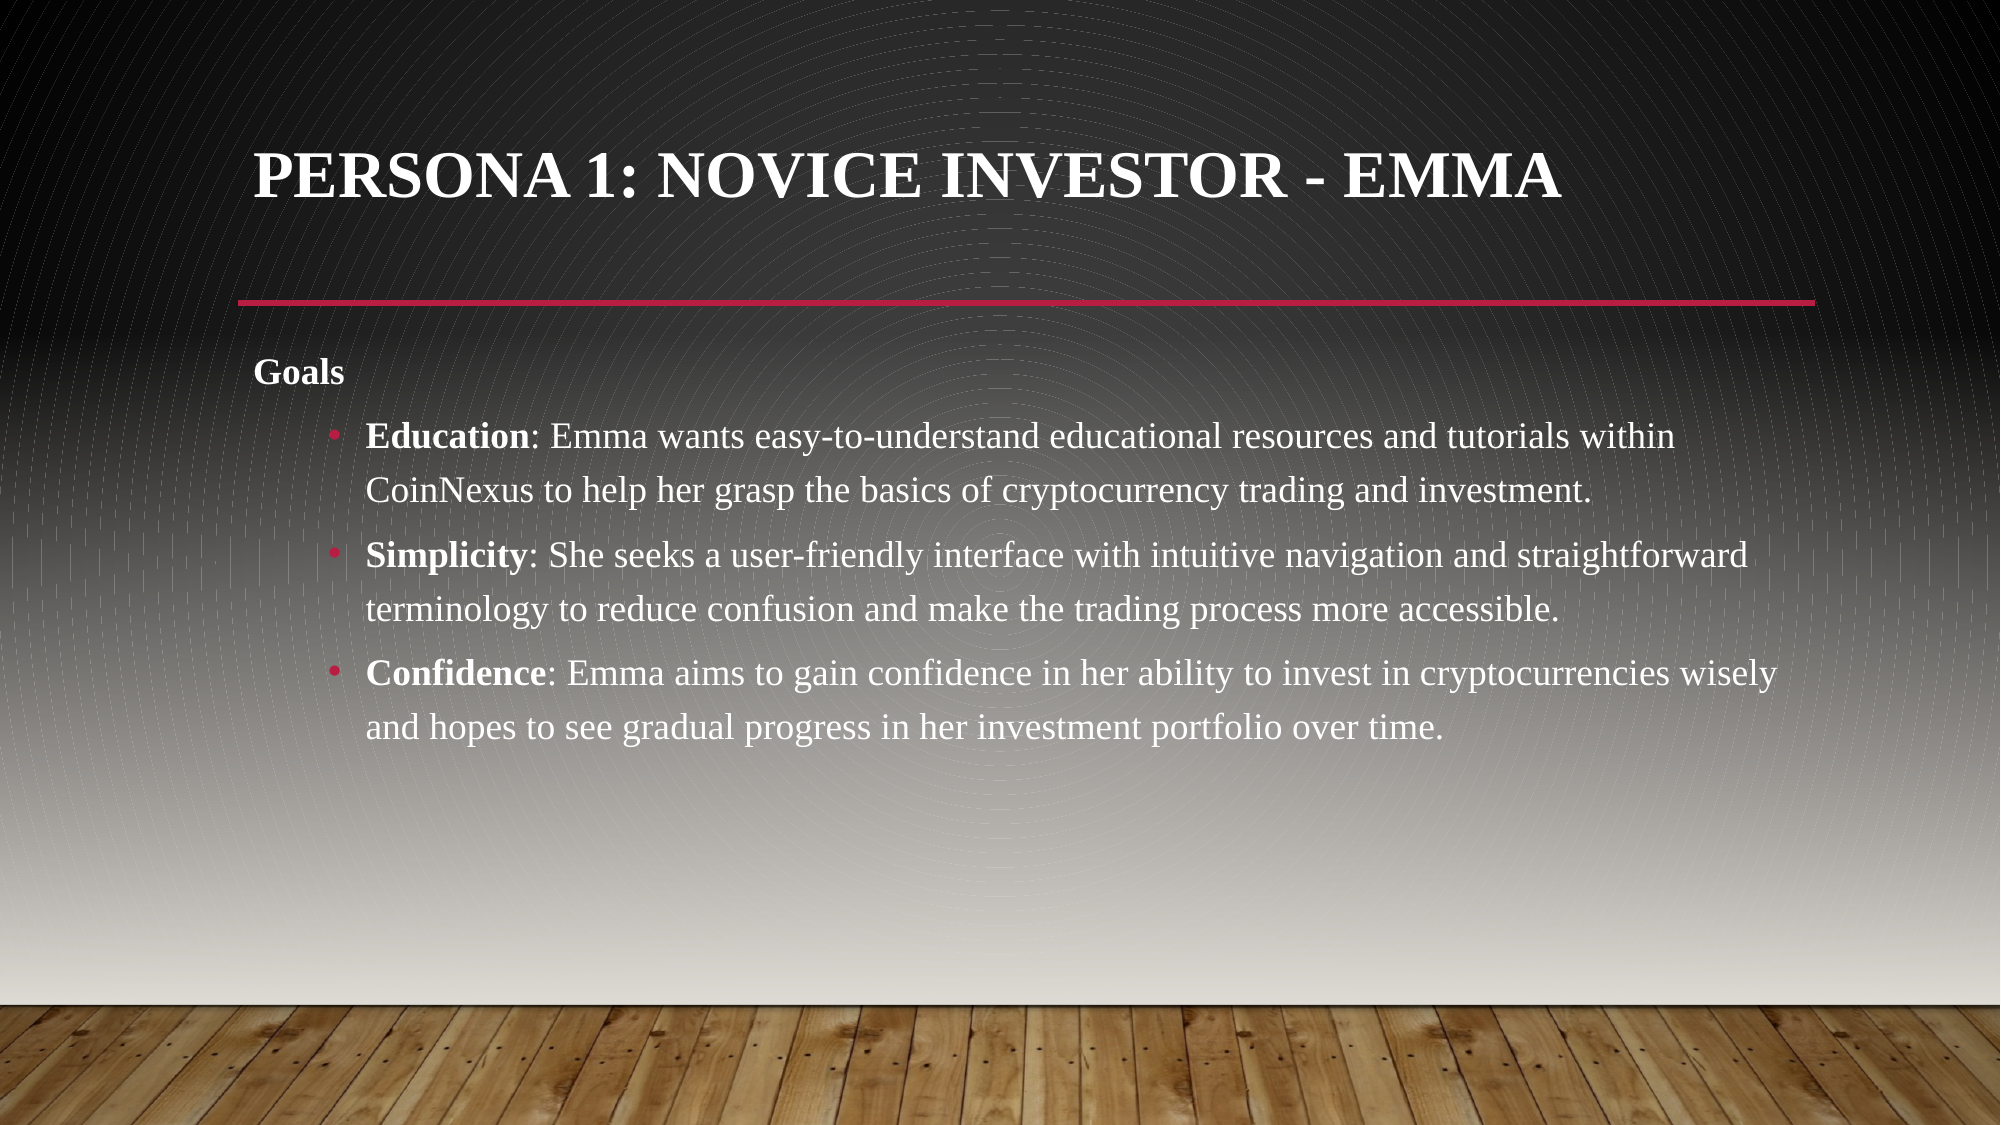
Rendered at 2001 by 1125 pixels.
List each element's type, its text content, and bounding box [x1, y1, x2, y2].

list Goals Education: Emma wants easy-to-understand educational resources and tutorials within CoinNexus to help her grasp the basics of cryptocurrency trading and investment. Simplicity: She seeks a user-friendly interface with intuitive navigation and straightforward terminology to reduce confusion and make the trading process more accessible. Confidence: Emma aims to gain confidence in her ability to invest in cryptocurrencies wisely and hopes to see gradual progress in her investment portfolio over time. [238, 330, 1814, 897]
title PERSONA 1: NOVICE INVESTOR - EMMA [238, 131, 1814, 305]
picture [0, 1005, 2000, 1125]
